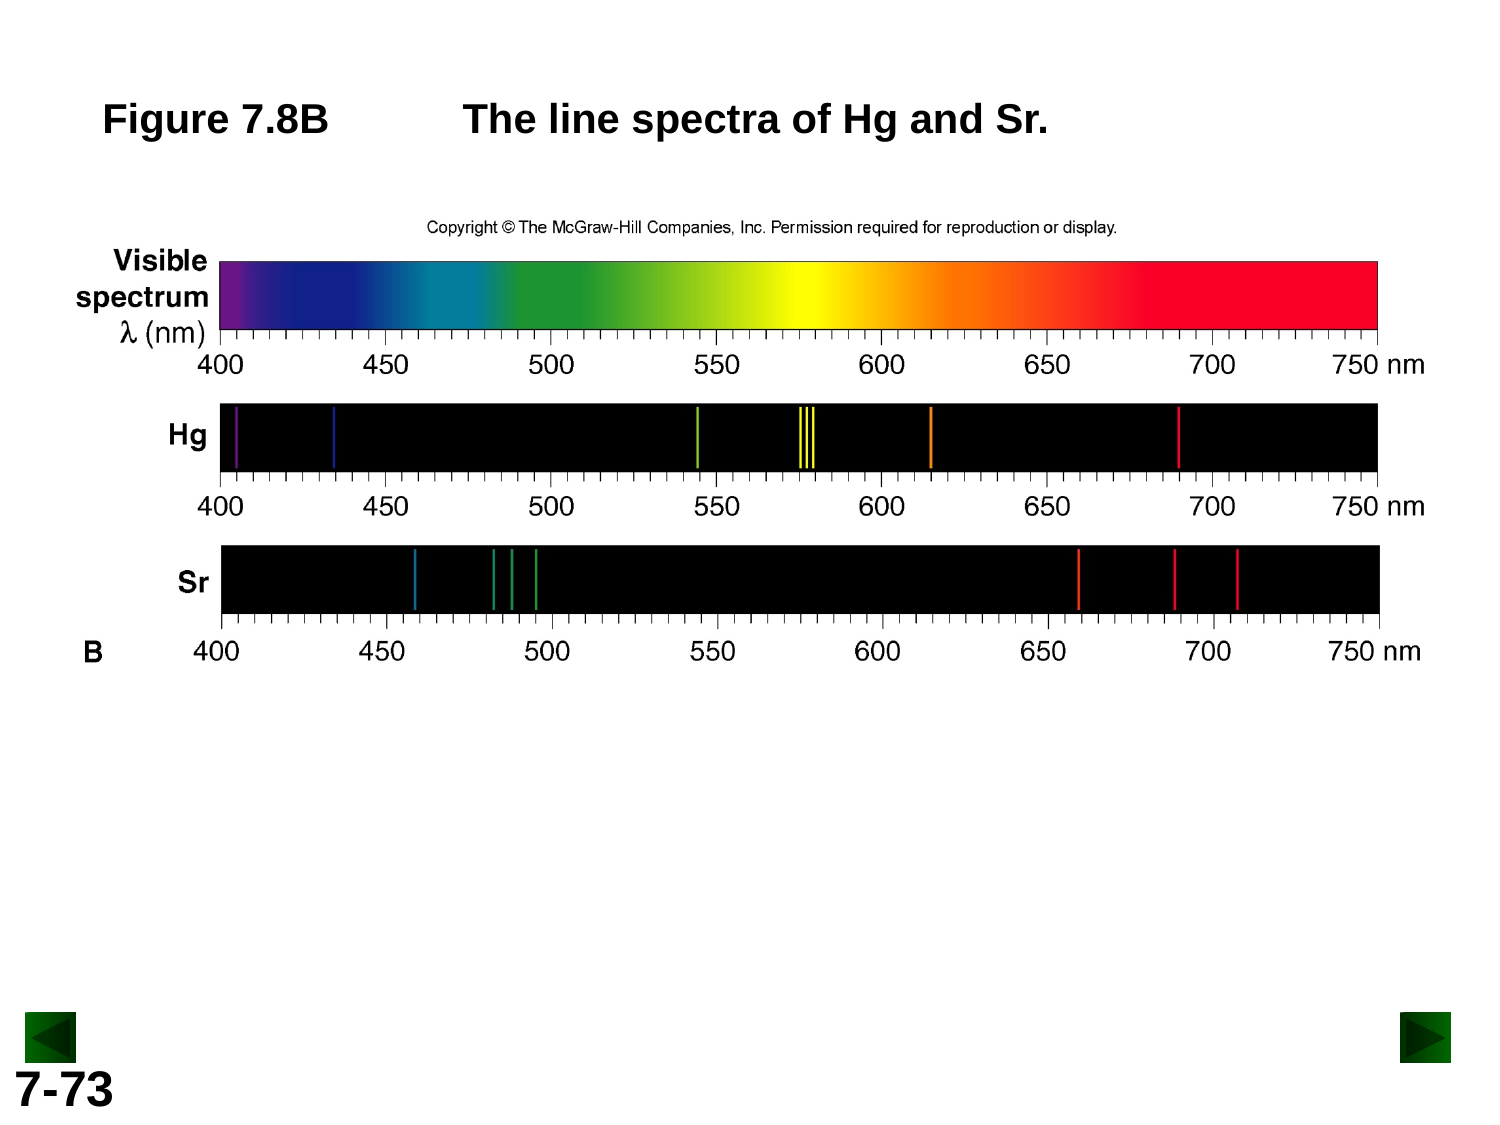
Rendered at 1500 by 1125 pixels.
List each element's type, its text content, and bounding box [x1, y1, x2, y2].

text_box The line spectra of Hg and Sr. [462, 84, 1100, 150]
text_box Figure 7.8B [87, 84, 375, 150]
picture [74, 216, 1426, 669]
